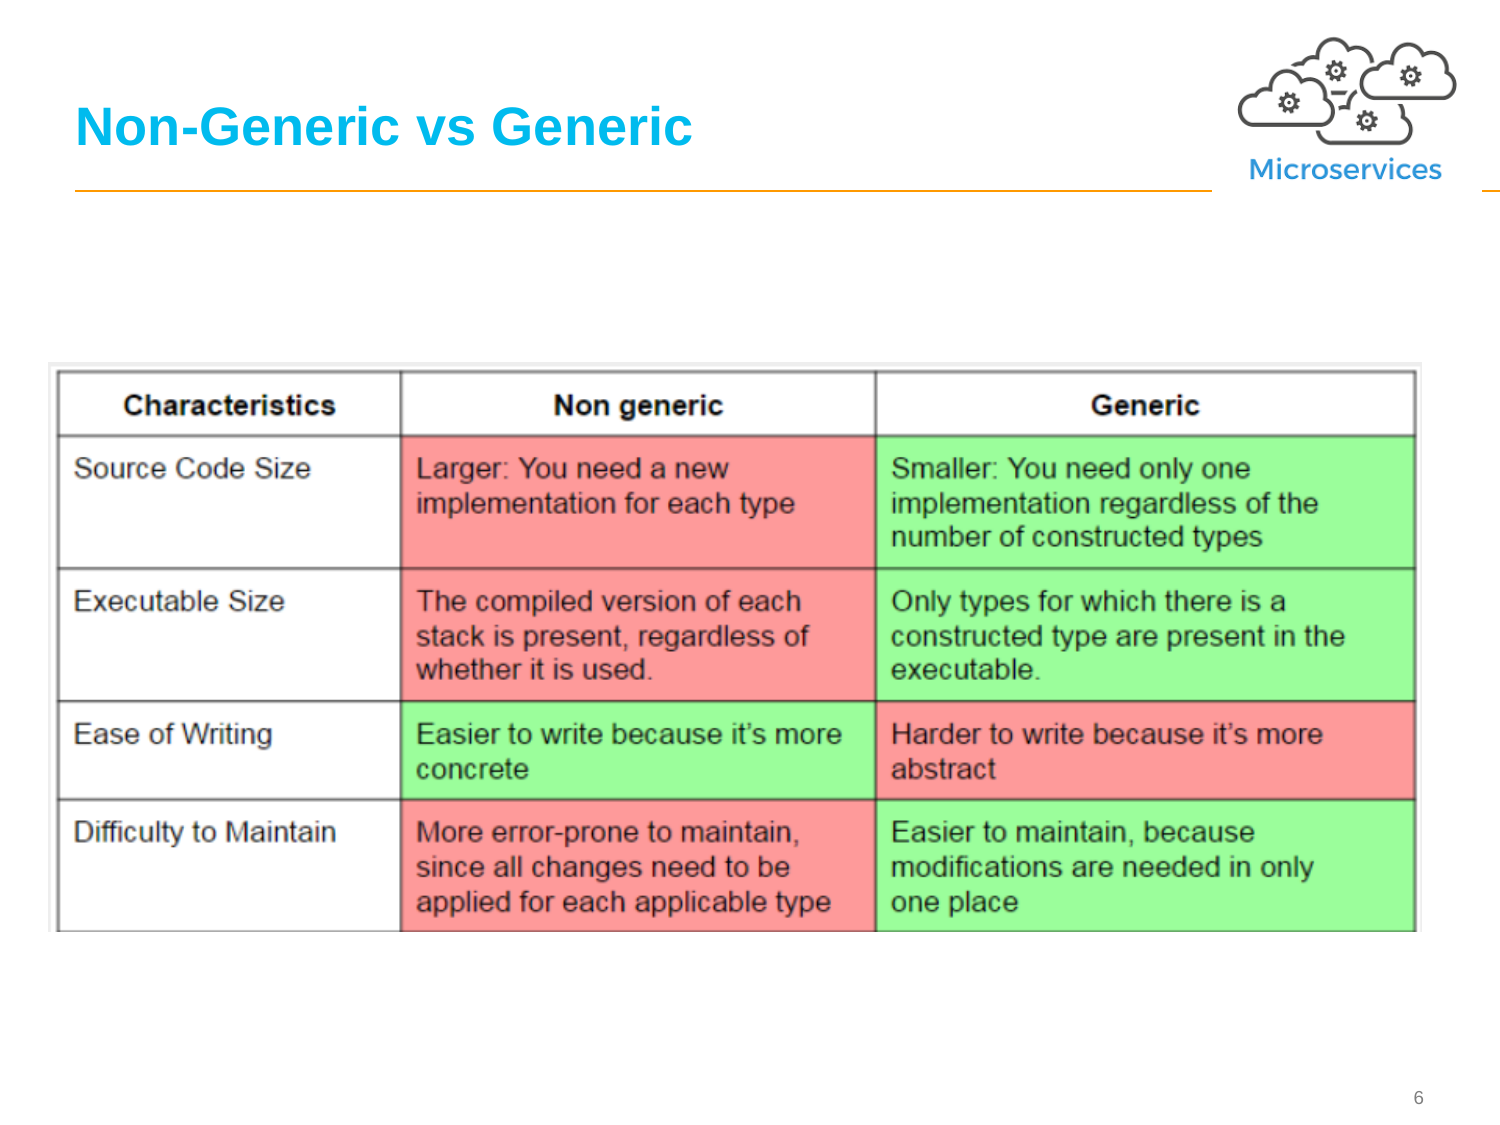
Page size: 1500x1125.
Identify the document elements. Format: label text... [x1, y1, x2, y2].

picture [47, 362, 1422, 932]
picture [1212, 1, 1482, 203]
title Non-Generic vs Generic [75, 27, 1422, 157]
